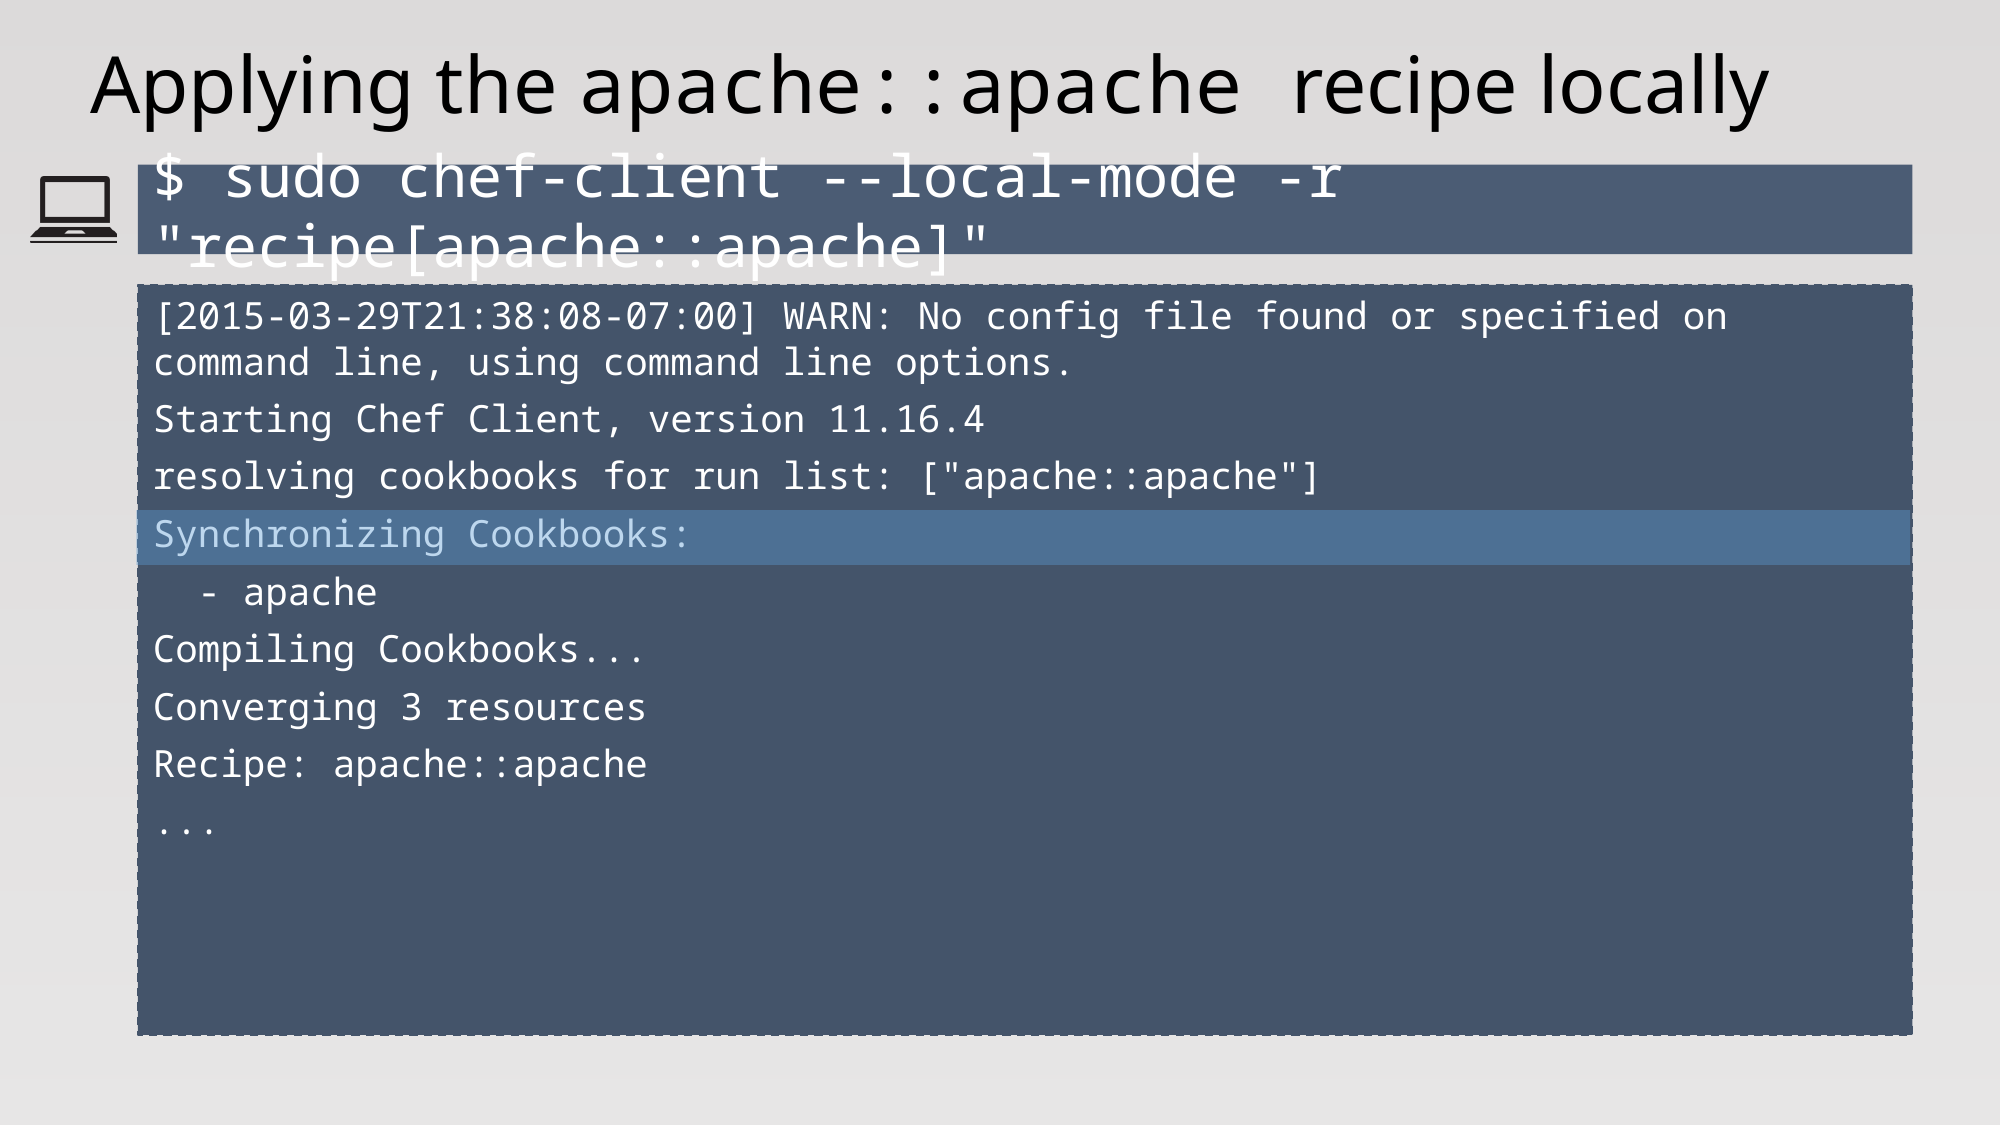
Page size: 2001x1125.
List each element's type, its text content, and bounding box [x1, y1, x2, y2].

text_box [136, 510, 1911, 565]
list [2015-03-29T21:38:08-07:00] WARN: No config file found or specified on command line, using command line options. Starting Chef Client, version 11.16.4 resolving cookbooks for run list: ["apache::apache"] Synchronizing Cookbooks: - apache Compiling Cookbooks... Converging 3 resources Recipe: apache::apache ... [137, 284, 1913, 1036]
title Applying the apache::apache recipe locally [75, 37, 1913, 140]
list $ sudo chef-client --local-mode -r "recipe[apache::apache]" [137, 164, 1913, 255]
